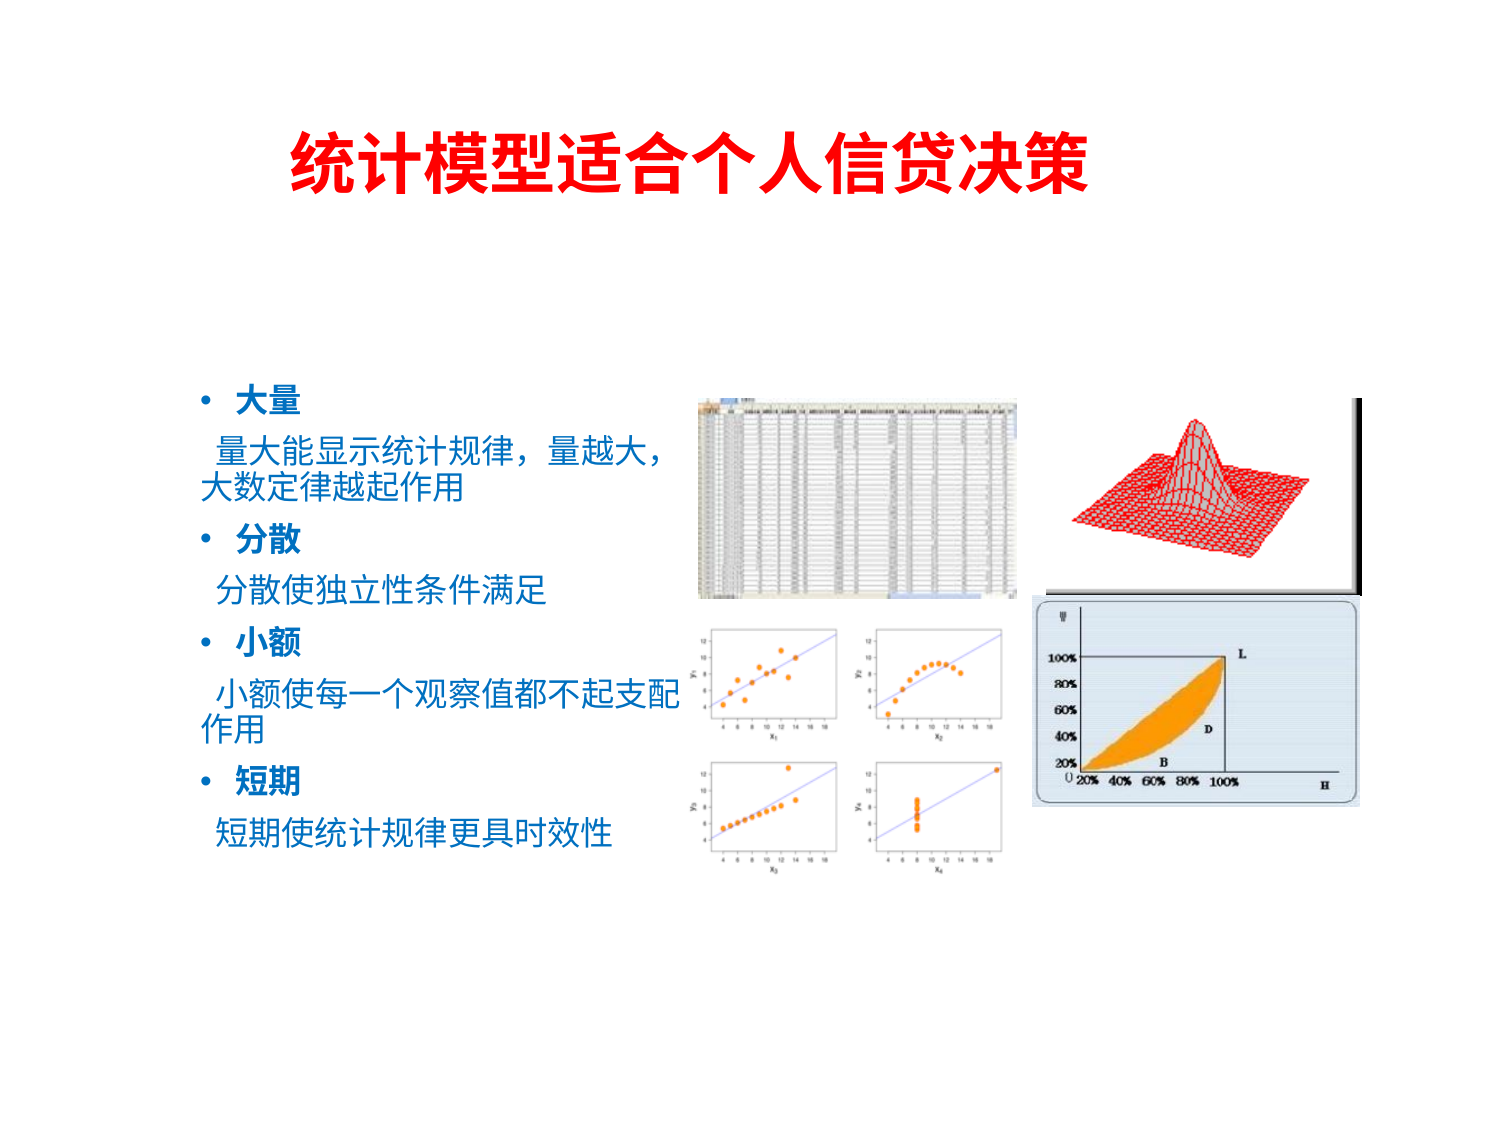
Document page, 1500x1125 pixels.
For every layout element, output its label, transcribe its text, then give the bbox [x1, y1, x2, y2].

picture [683, 615, 1015, 882]
picture [1032, 397, 1362, 807]
picture [697, 397, 1017, 599]
text_box 大量 量大能显示统计规律，量越大，大数定律越起作用 分散 分散使独立性条件满足 小额 小额使每一个观察值都不起支配作用 短期 短期使统计规律更具时效性 [185, 376, 706, 924]
title 统计模型适合个人信贷决策 [184, 54, 1196, 270]
